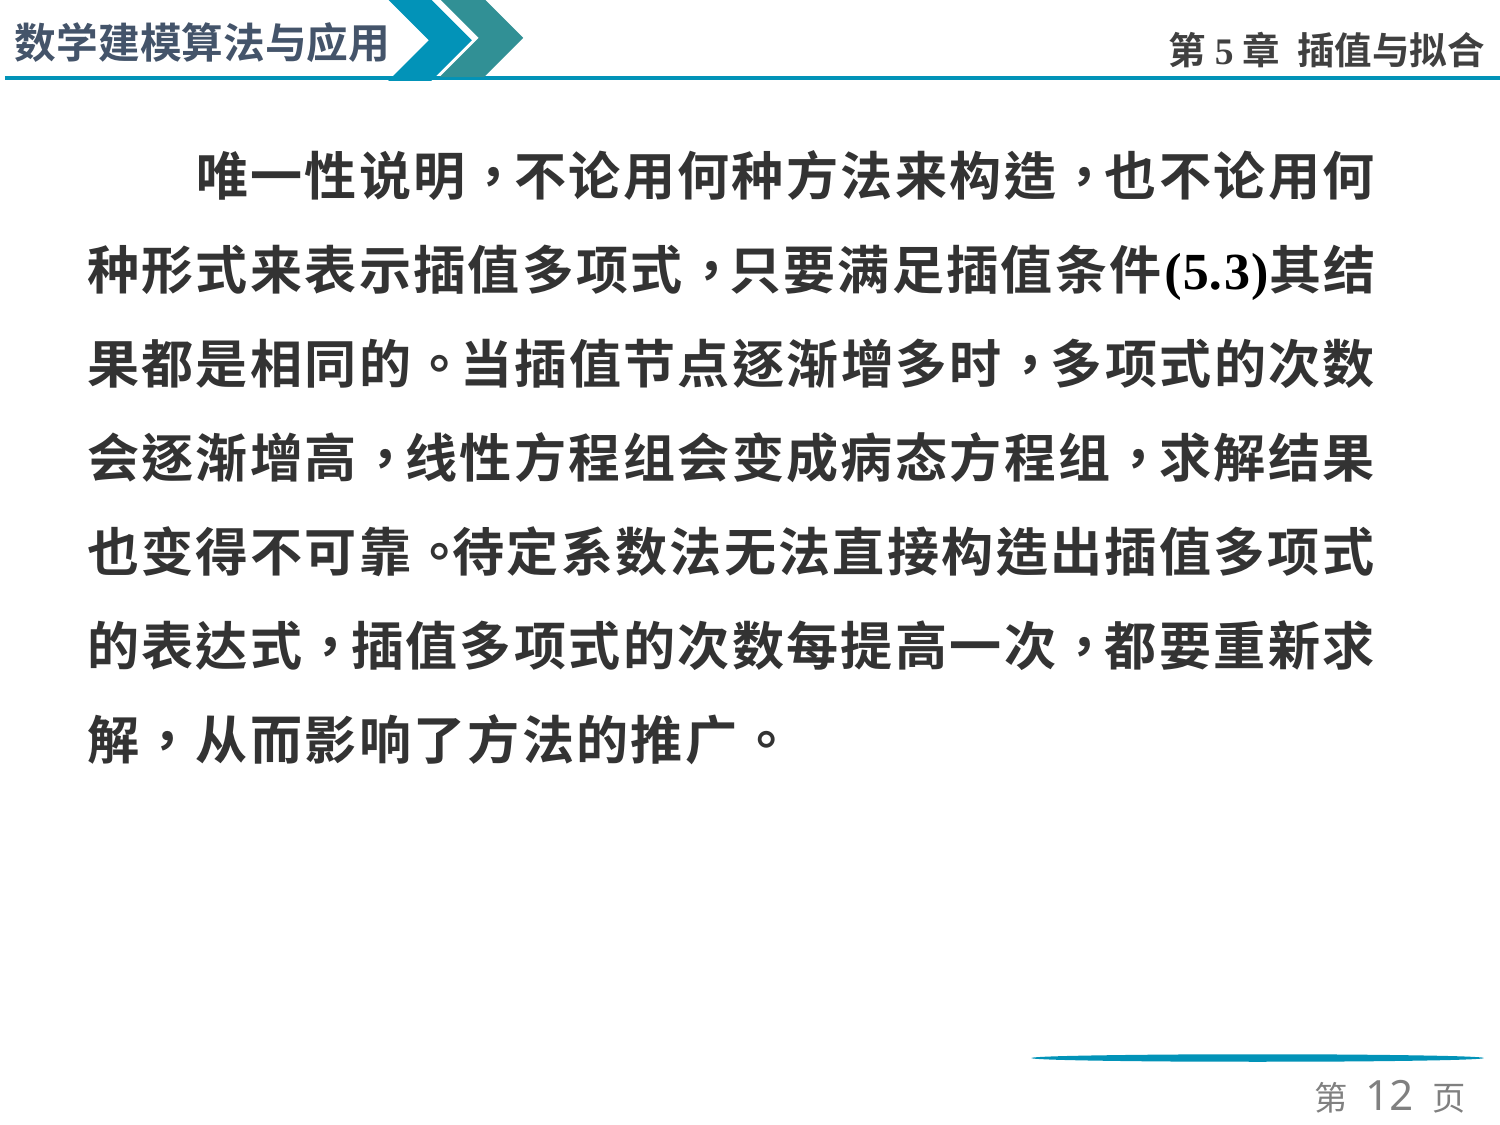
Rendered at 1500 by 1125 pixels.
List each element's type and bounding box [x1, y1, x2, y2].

text_box [87, 131, 1377, 885]
